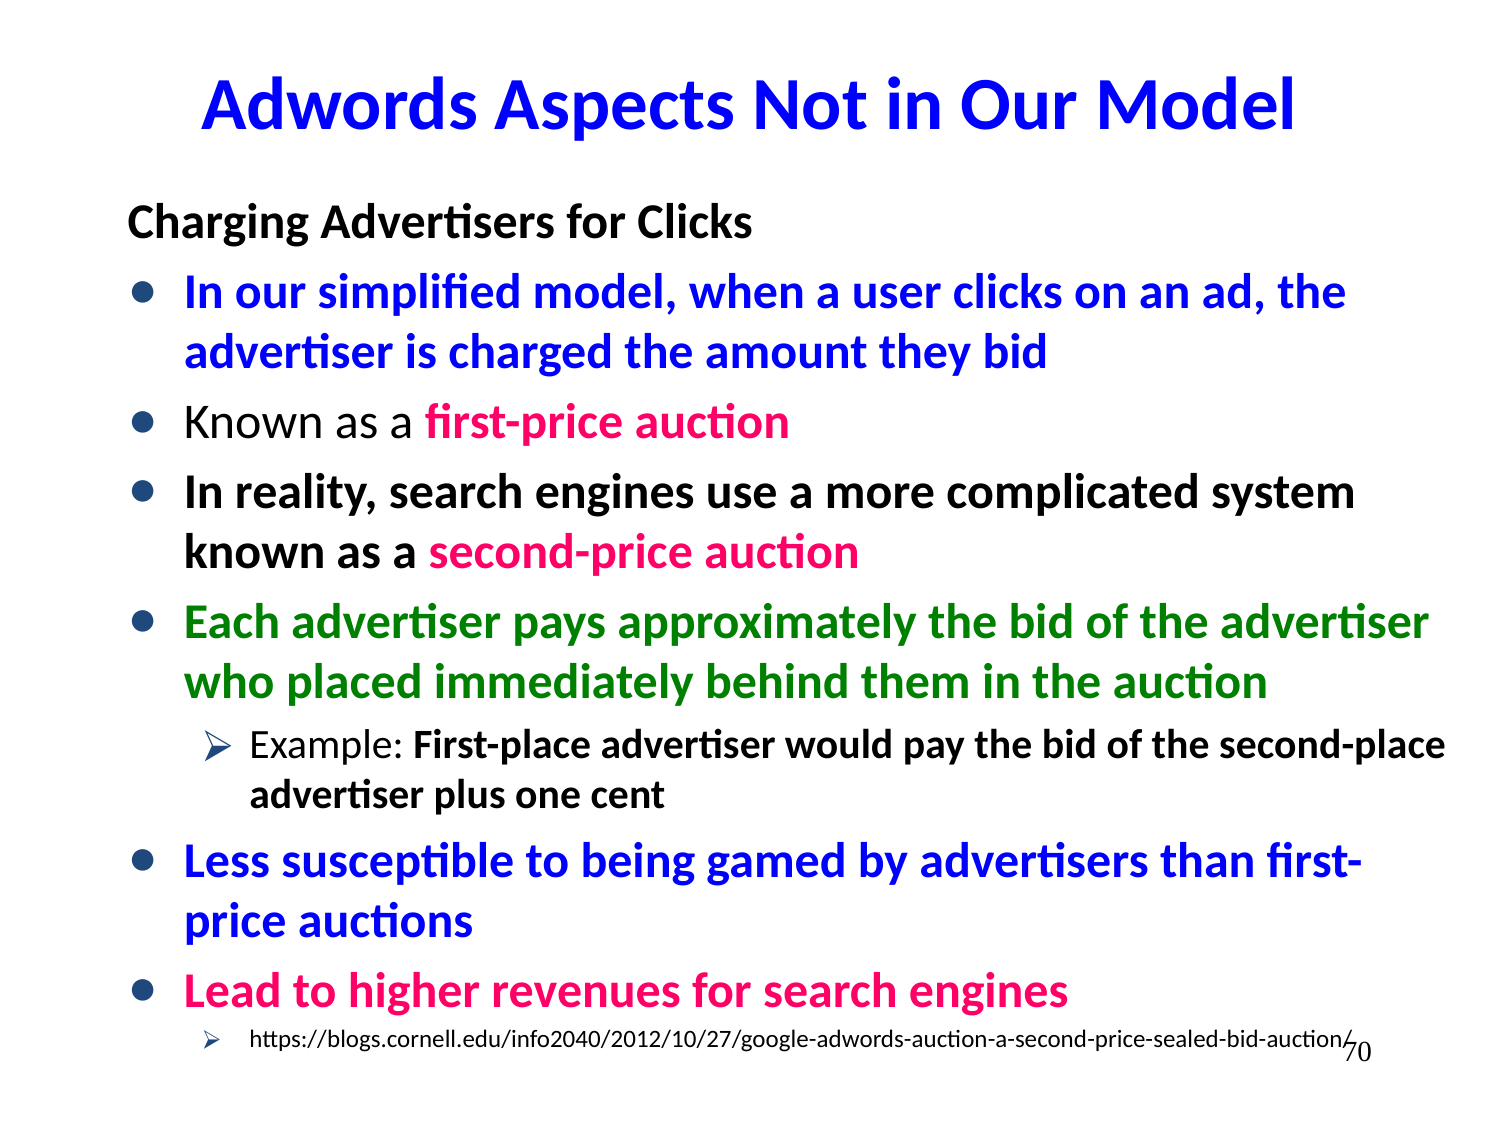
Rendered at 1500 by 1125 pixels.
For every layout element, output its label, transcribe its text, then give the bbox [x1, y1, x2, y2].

title Adwords Aspects Not in Our Model [112, 6, 1388, 181]
slide_number ‹#› [1074, 1025, 1388, 1100]
list Charging Advertisers for Clicks In our simplified model, when a user clicks on an ad, the advertiser is charged the amount they bid Known as a first-price auction In reality, search engines use a more complicated system known as a second-price auction Each advertiser pays approximately the bid of the advertiser who placed immediately behind them in the auction Example: First-place advertiser would pay the bid of the second-place advertiser plus one cent Less susceptible to being gamed by advertisers than first-price auctions Lead to higher revenues for search engines https://blogs.cornell.edu/info2040/2012/10/27/google-adwords-auction-a-second-price-sealed-bid-auction/ [112, 181, 1463, 944]
